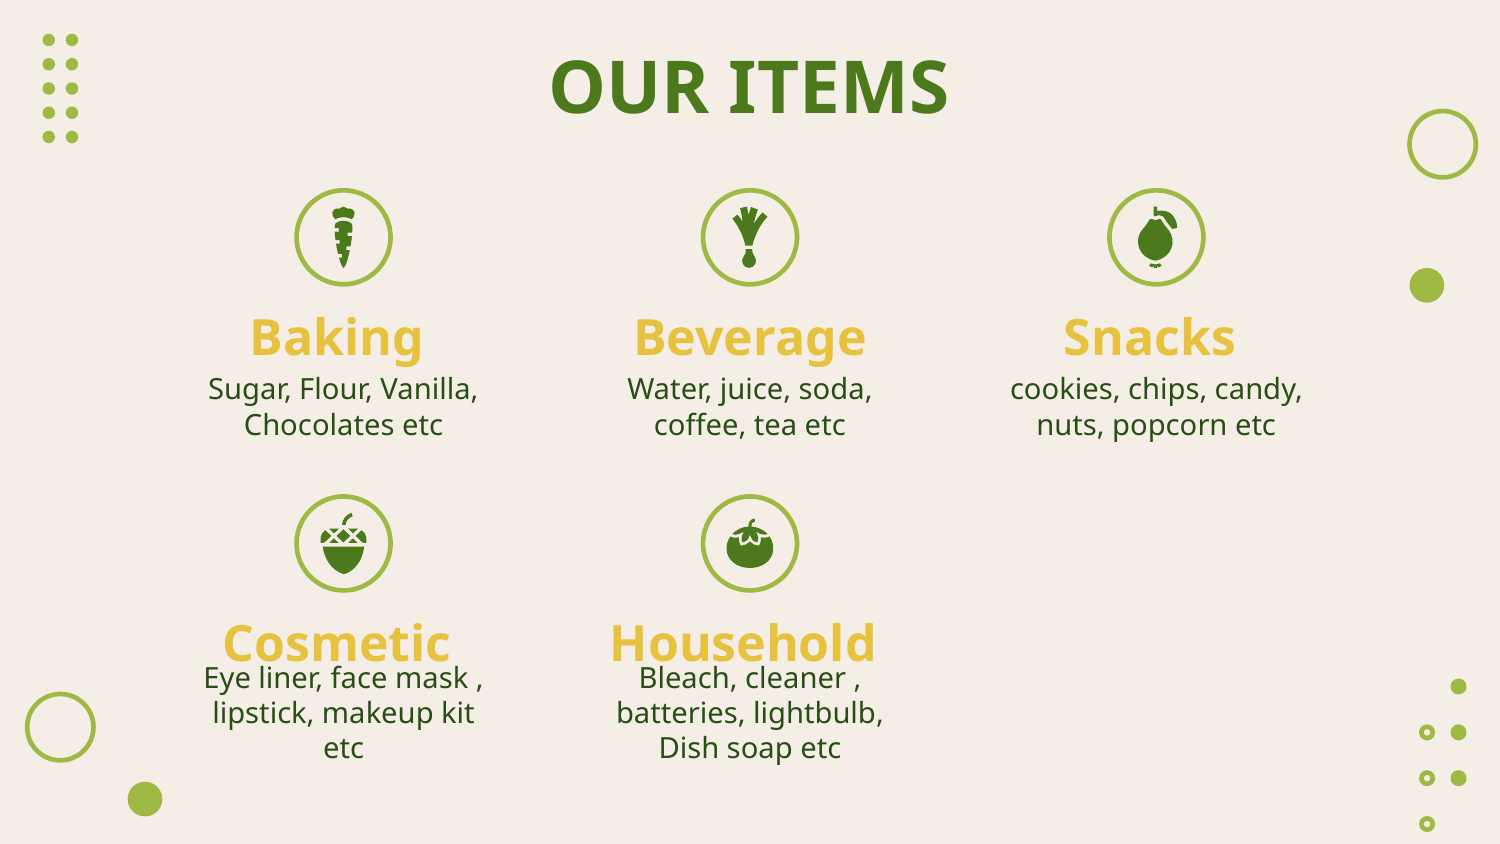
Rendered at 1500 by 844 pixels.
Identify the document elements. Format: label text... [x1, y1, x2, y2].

title Household [587, 613, 913, 668]
title Beverage [587, 307, 913, 362]
text_box [296, 190, 391, 285]
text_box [1134, 206, 1179, 269]
title Baking [180, 307, 507, 362]
title OUR ITEMS [117, 37, 1381, 132]
subtitle Eye liner, face mask , lipstick, makeup kit etc [180, 668, 507, 756]
subtitle Bleach, cleaner , batteries, lightbulb, Dish soap etc [587, 668, 913, 756]
subtitle Water, juice, soda, coffee, tea etc [587, 362, 913, 450]
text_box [724, 518, 776, 569]
text_box [703, 496, 798, 591]
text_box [319, 512, 368, 575]
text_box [732, 206, 768, 269]
subtitle cookies, chips, candy, nuts, popcorn etc [993, 363, 1320, 450]
subtitle Sugar, Flour, Vanilla, Chocolates etc [180, 362, 507, 450]
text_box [331, 206, 356, 269]
text_box [703, 190, 798, 285]
text_box [1109, 190, 1204, 285]
title Cosmetic [180, 613, 507, 668]
text_box [296, 496, 391, 591]
title Snacks [993, 307, 1320, 363]
